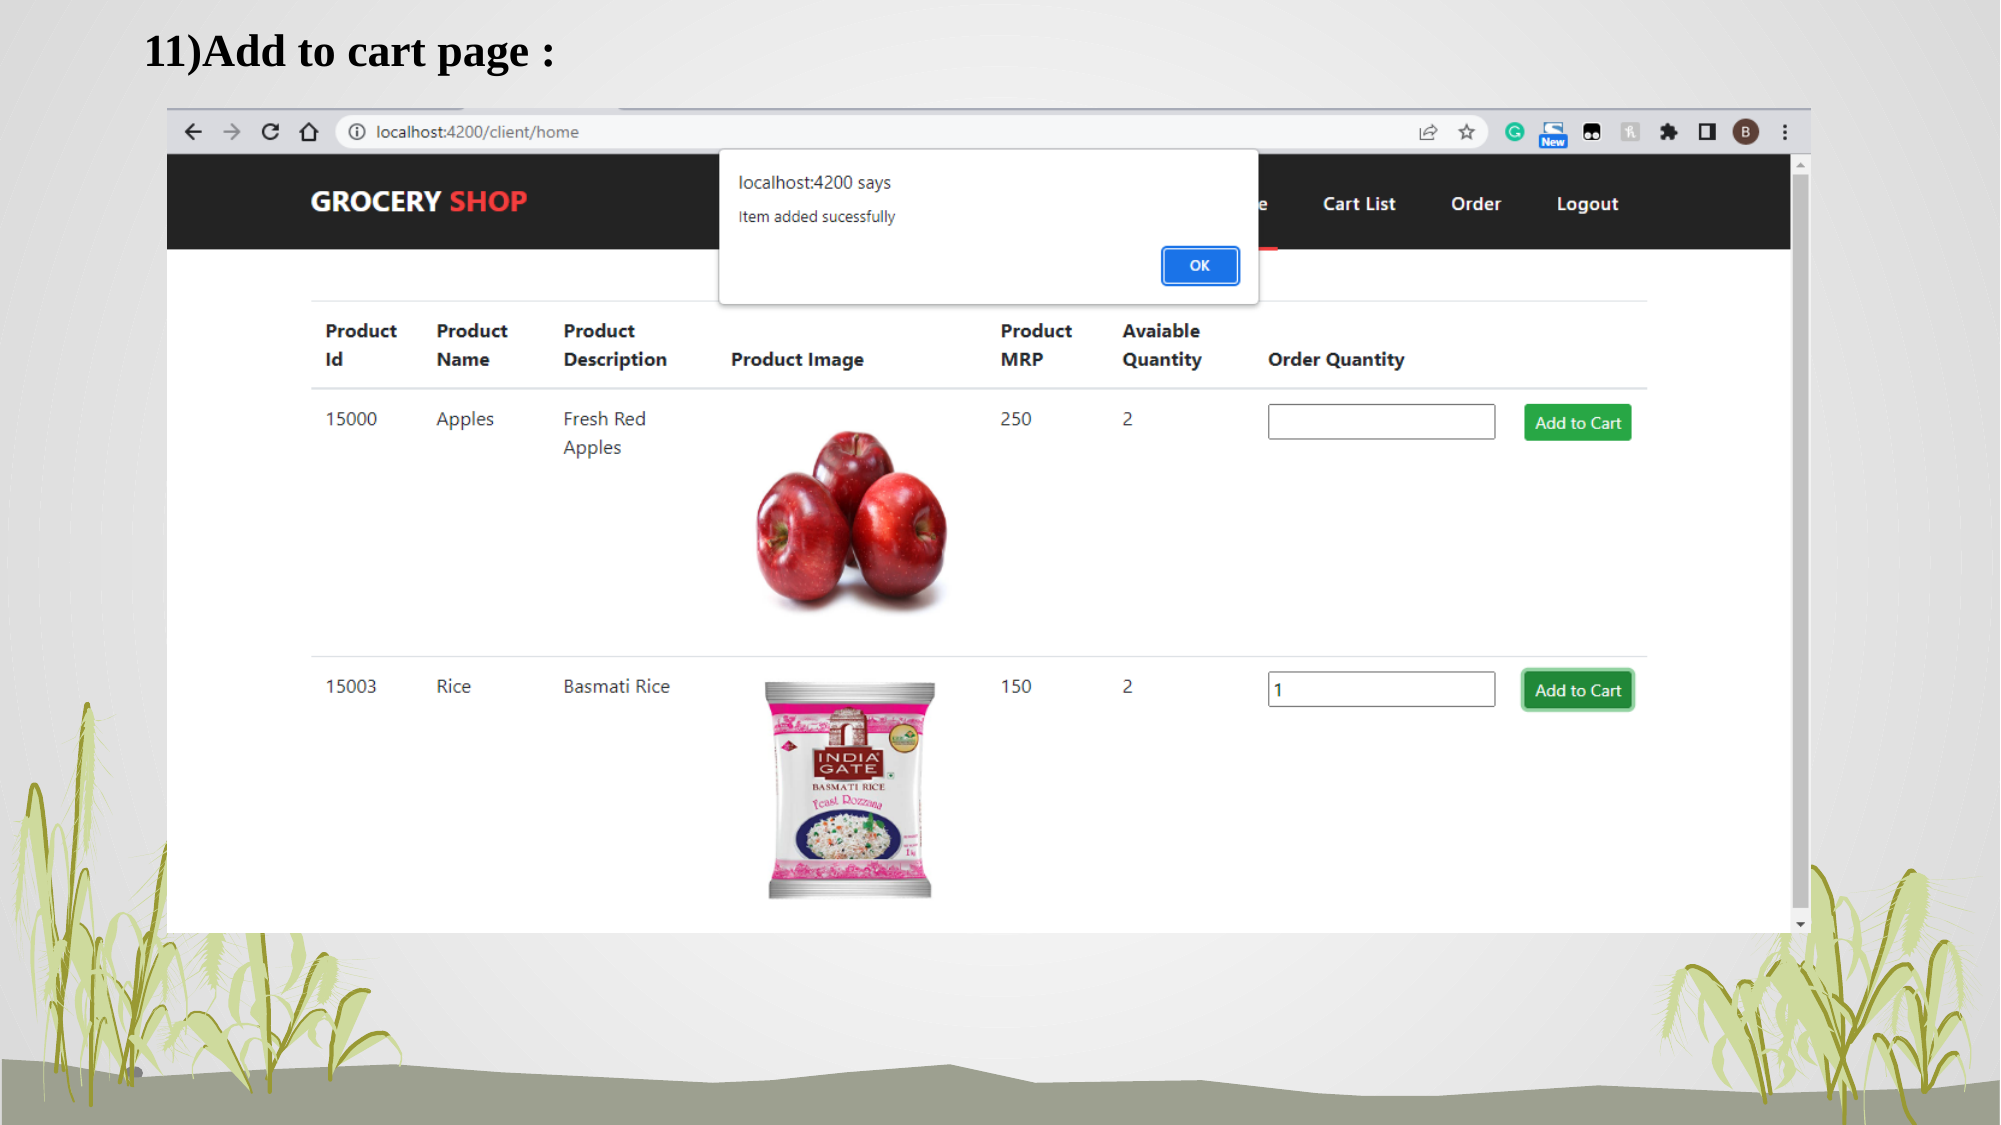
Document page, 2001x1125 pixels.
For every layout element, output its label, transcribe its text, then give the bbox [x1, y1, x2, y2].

title 11)Add to cart page : [76, 0, 624, 204]
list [167, 108, 1811, 933]
